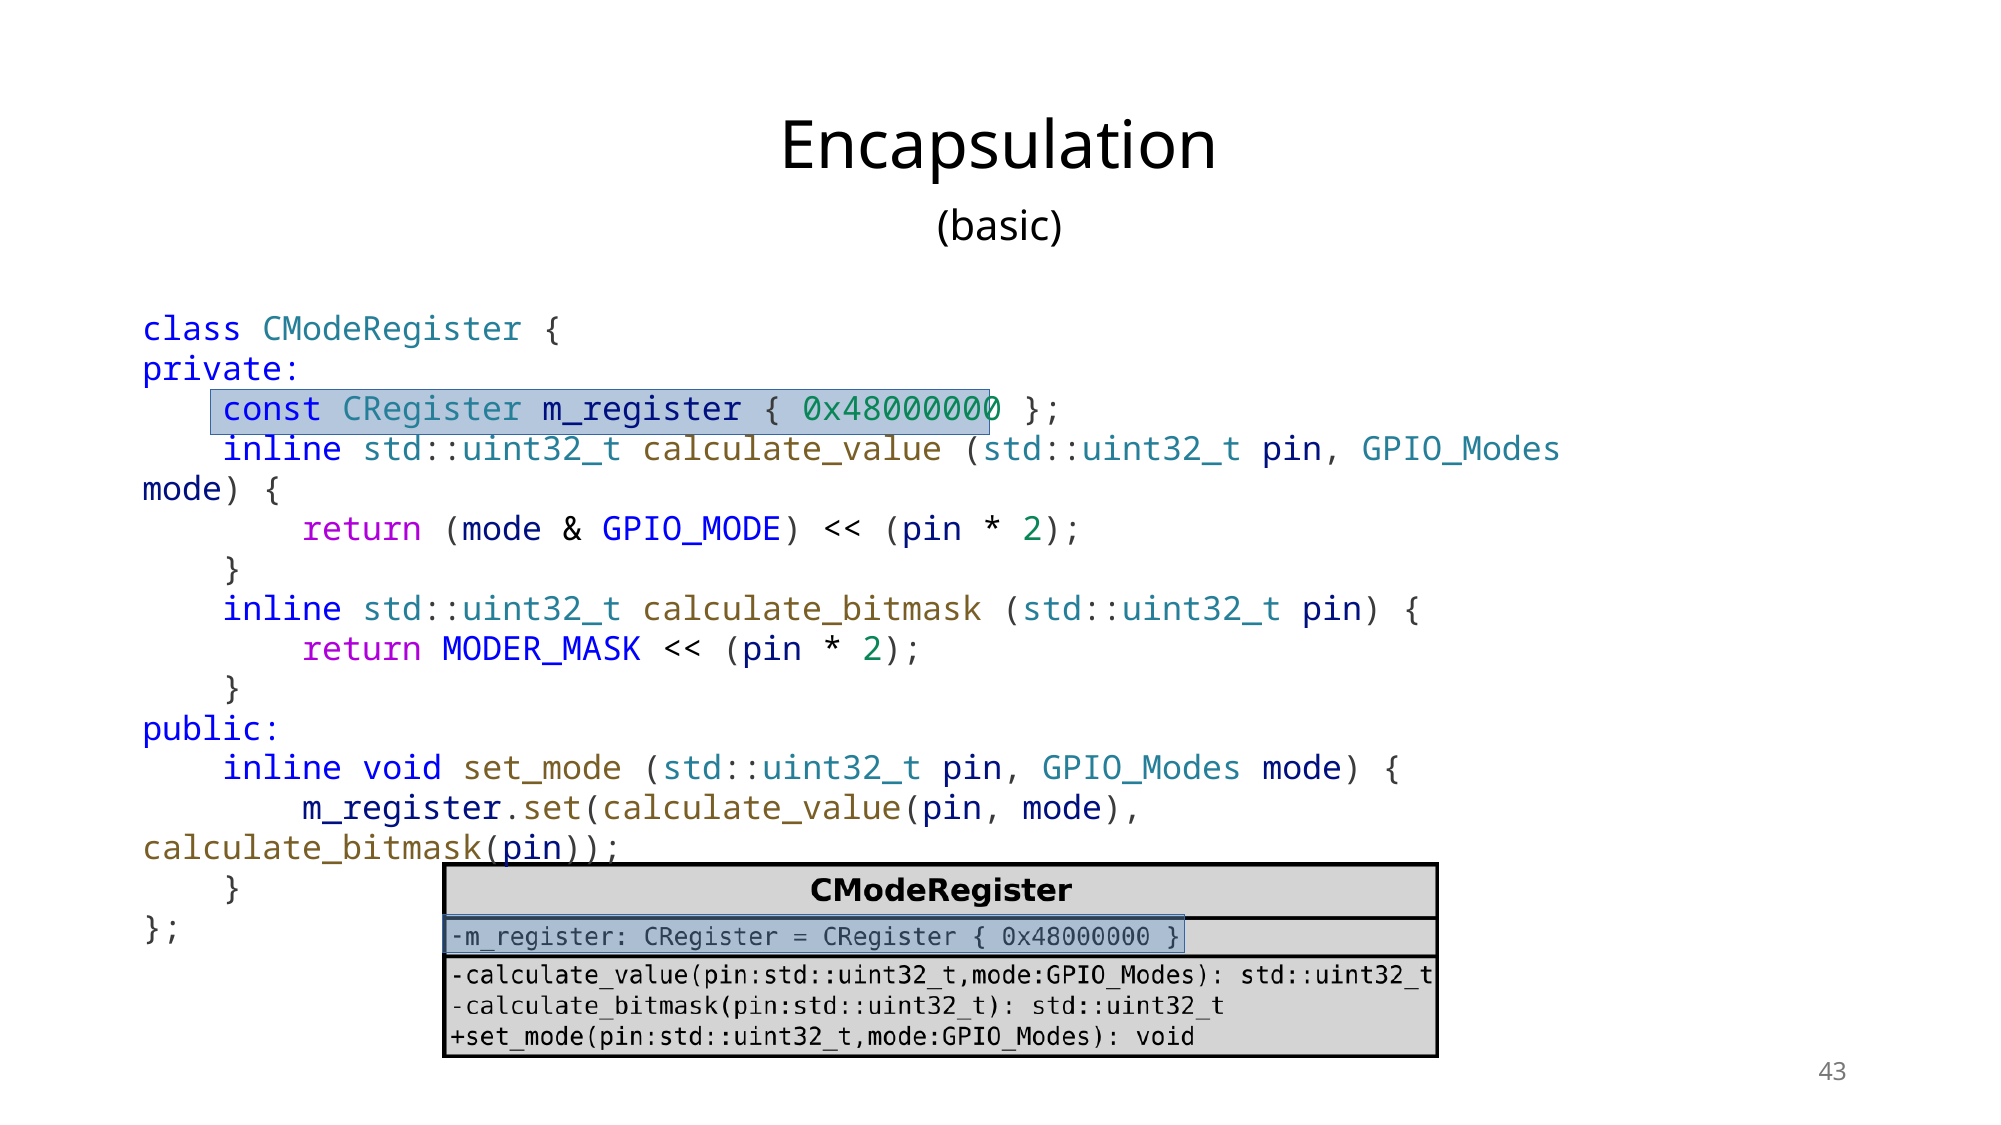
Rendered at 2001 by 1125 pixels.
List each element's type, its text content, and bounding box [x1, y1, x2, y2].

slide_number 43 [1412, 1042, 1862, 1102]
text_box Encapsulation (basic) [317, 103, 1683, 270]
picture [442, 862, 1439, 1058]
text_box class CModeRegister { private: const CRegister m_register { 0x48000000 }; inline std::uint32_t calculate_value (std::uint32_t pin, GPIO_Modes mode) { return (mode & GPIO_MODE) << (pin * 2); } inline std::uint32_t calculate_bitmask (std::uint32_t pin) { return MODER_MASK << (pin * 2); } public: inline void set_mode (std::uint32_t pin, GPIO_Modes mode) { m_register.set(calculate_value(pin, mode), calculate_bitmask(pin)); } }; [127, 299, 1599, 883]
